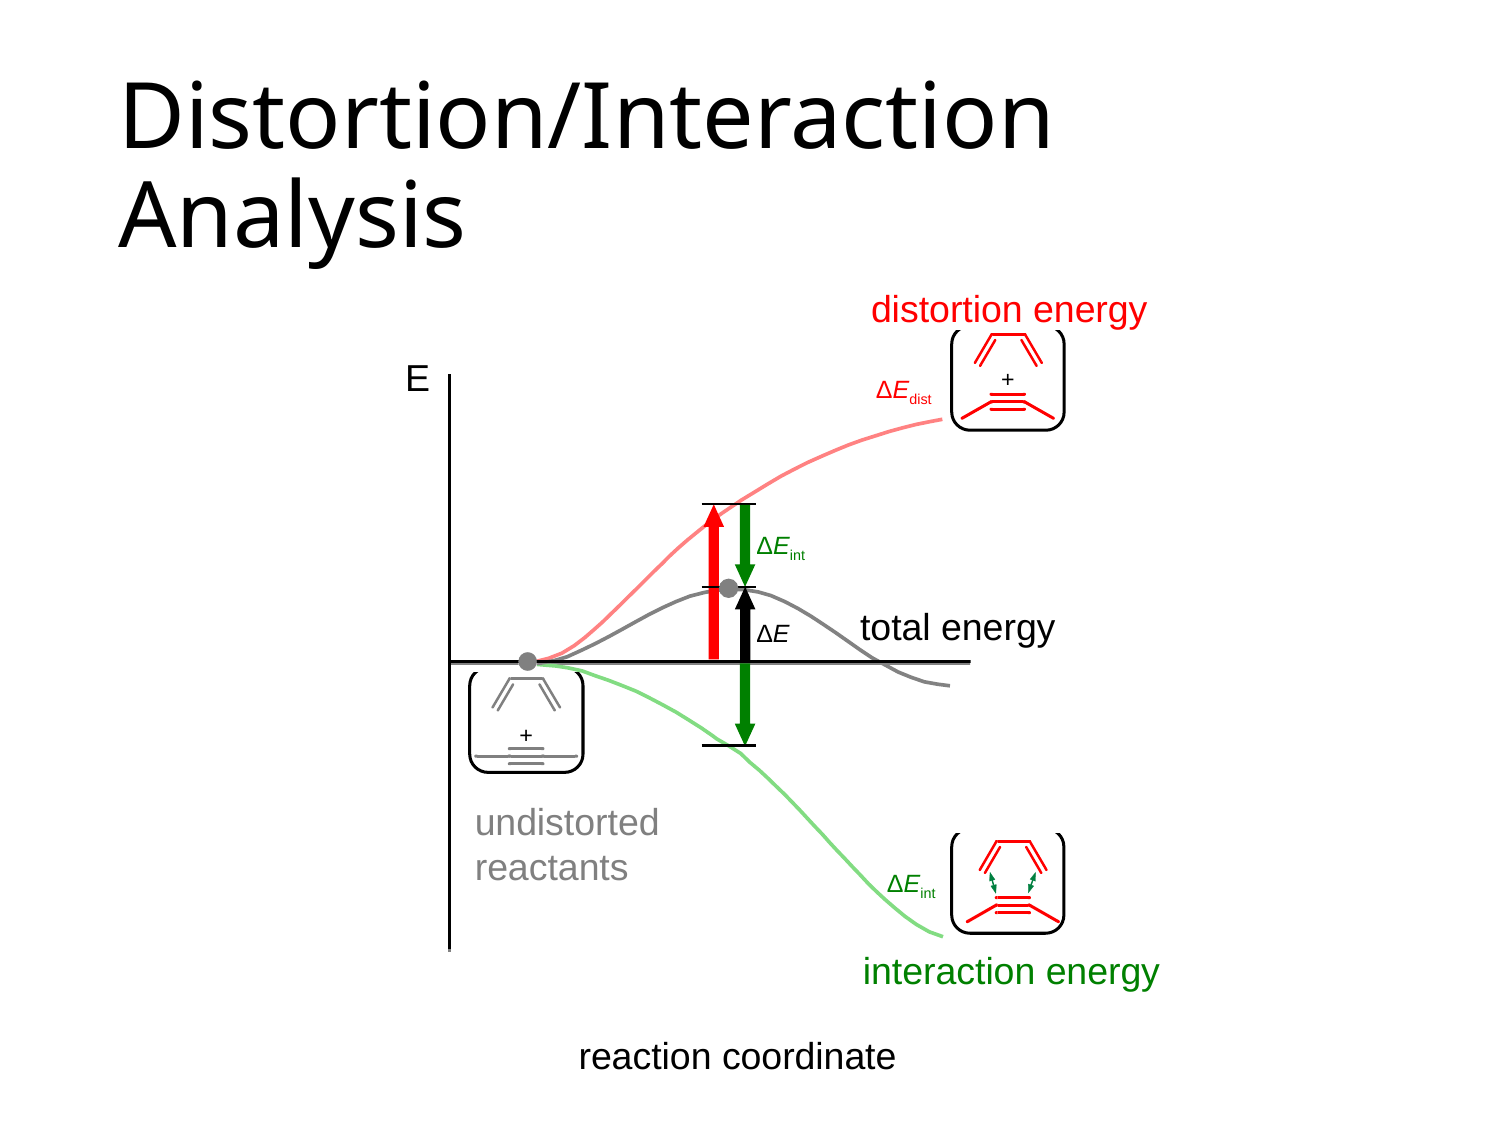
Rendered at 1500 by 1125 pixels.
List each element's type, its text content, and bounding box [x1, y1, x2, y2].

text_box total energy [972, 595, 1108, 656]
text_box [430, 357, 972, 966]
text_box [946, 330, 1073, 449]
title Distortion/Interaction Analysis [103, 59, 1397, 278]
text_box distortion energy [856, 277, 1163, 337]
text_box E [390, 346, 445, 406]
text_box interaction energy [848, 939, 1176, 1000]
text_box reaction coordinate [563, 1024, 912, 1085]
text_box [464, 671, 592, 792]
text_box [946, 833, 1072, 953]
